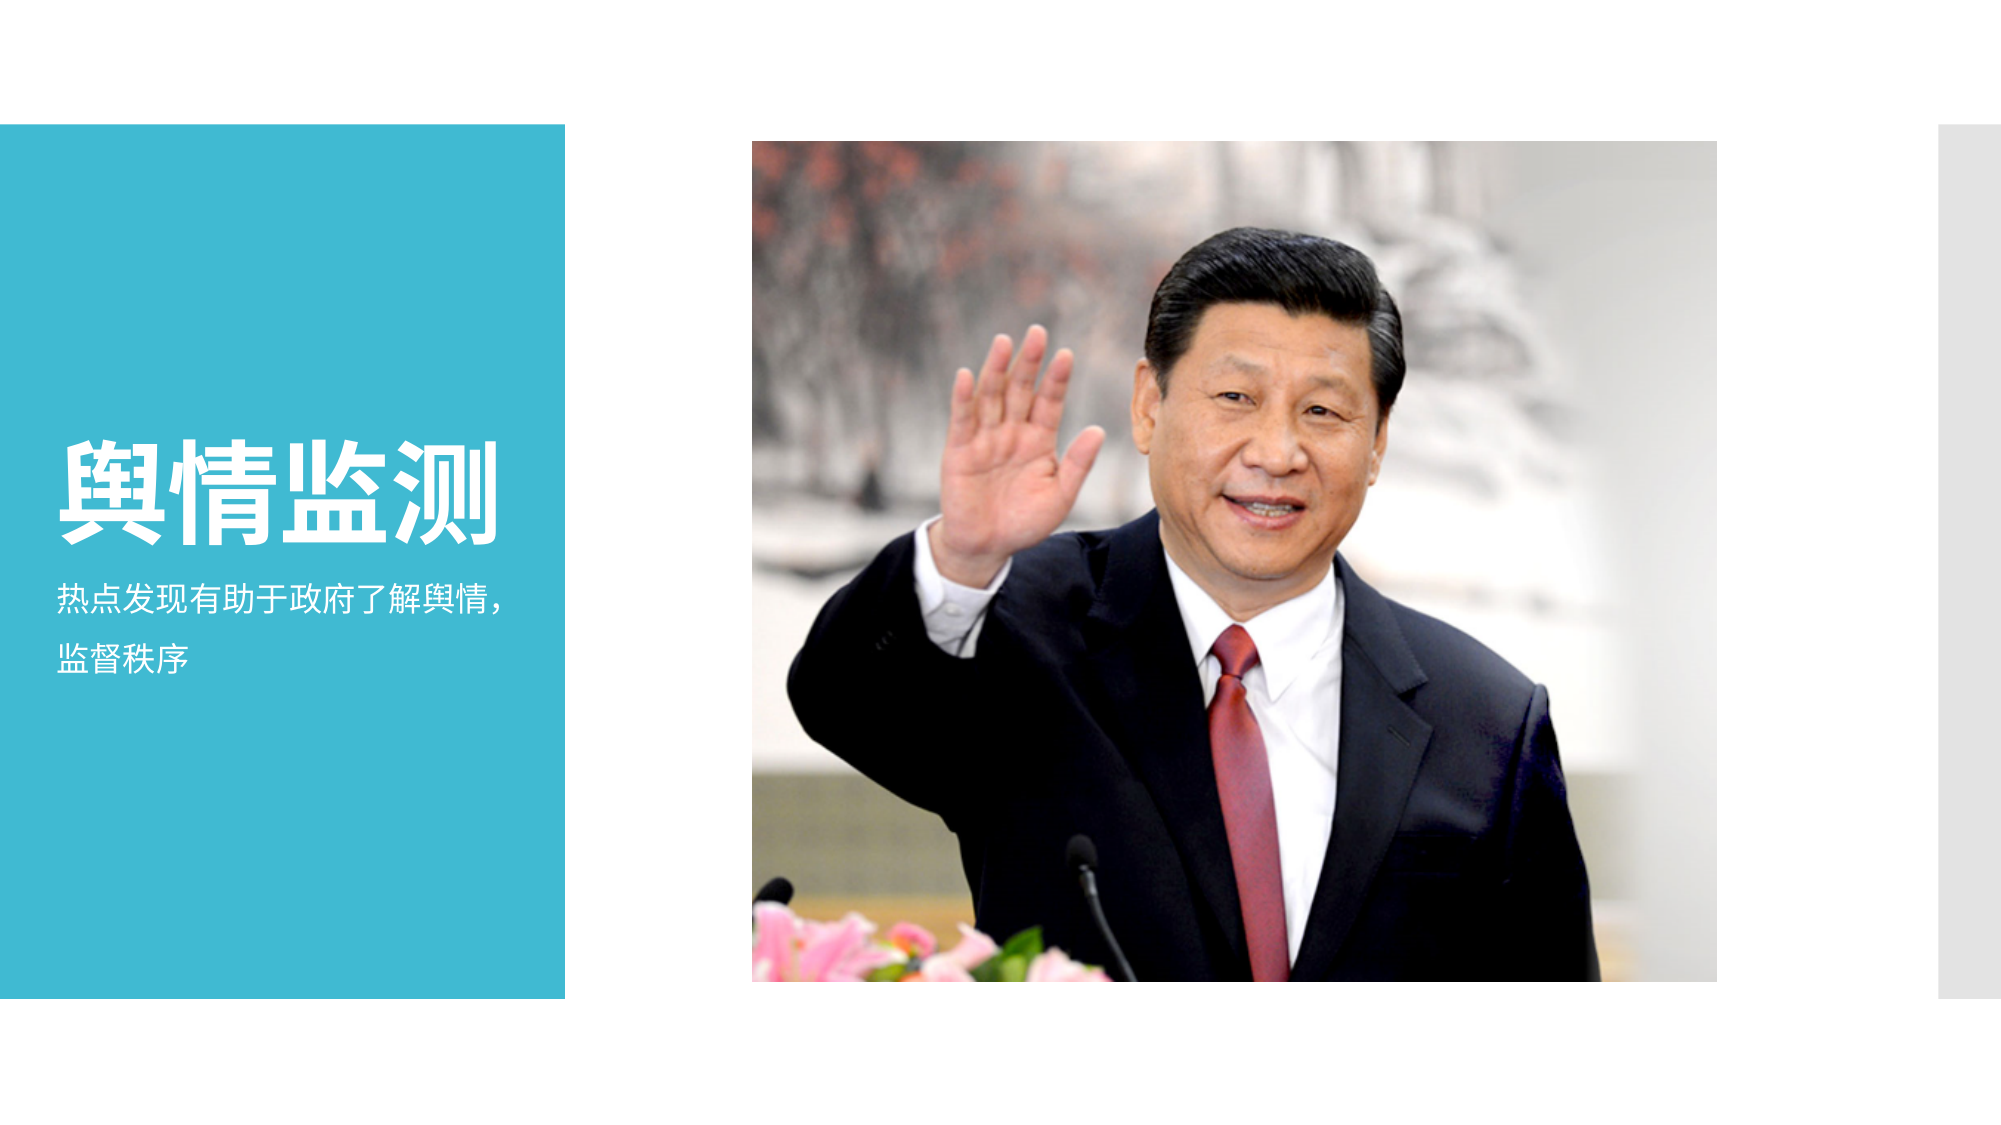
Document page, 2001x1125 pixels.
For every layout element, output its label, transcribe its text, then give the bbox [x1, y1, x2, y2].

title 舆情监测 热点发现有助于政府了解舆情，监督秩序 [41, 184, 525, 940]
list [752, 141, 1717, 982]
